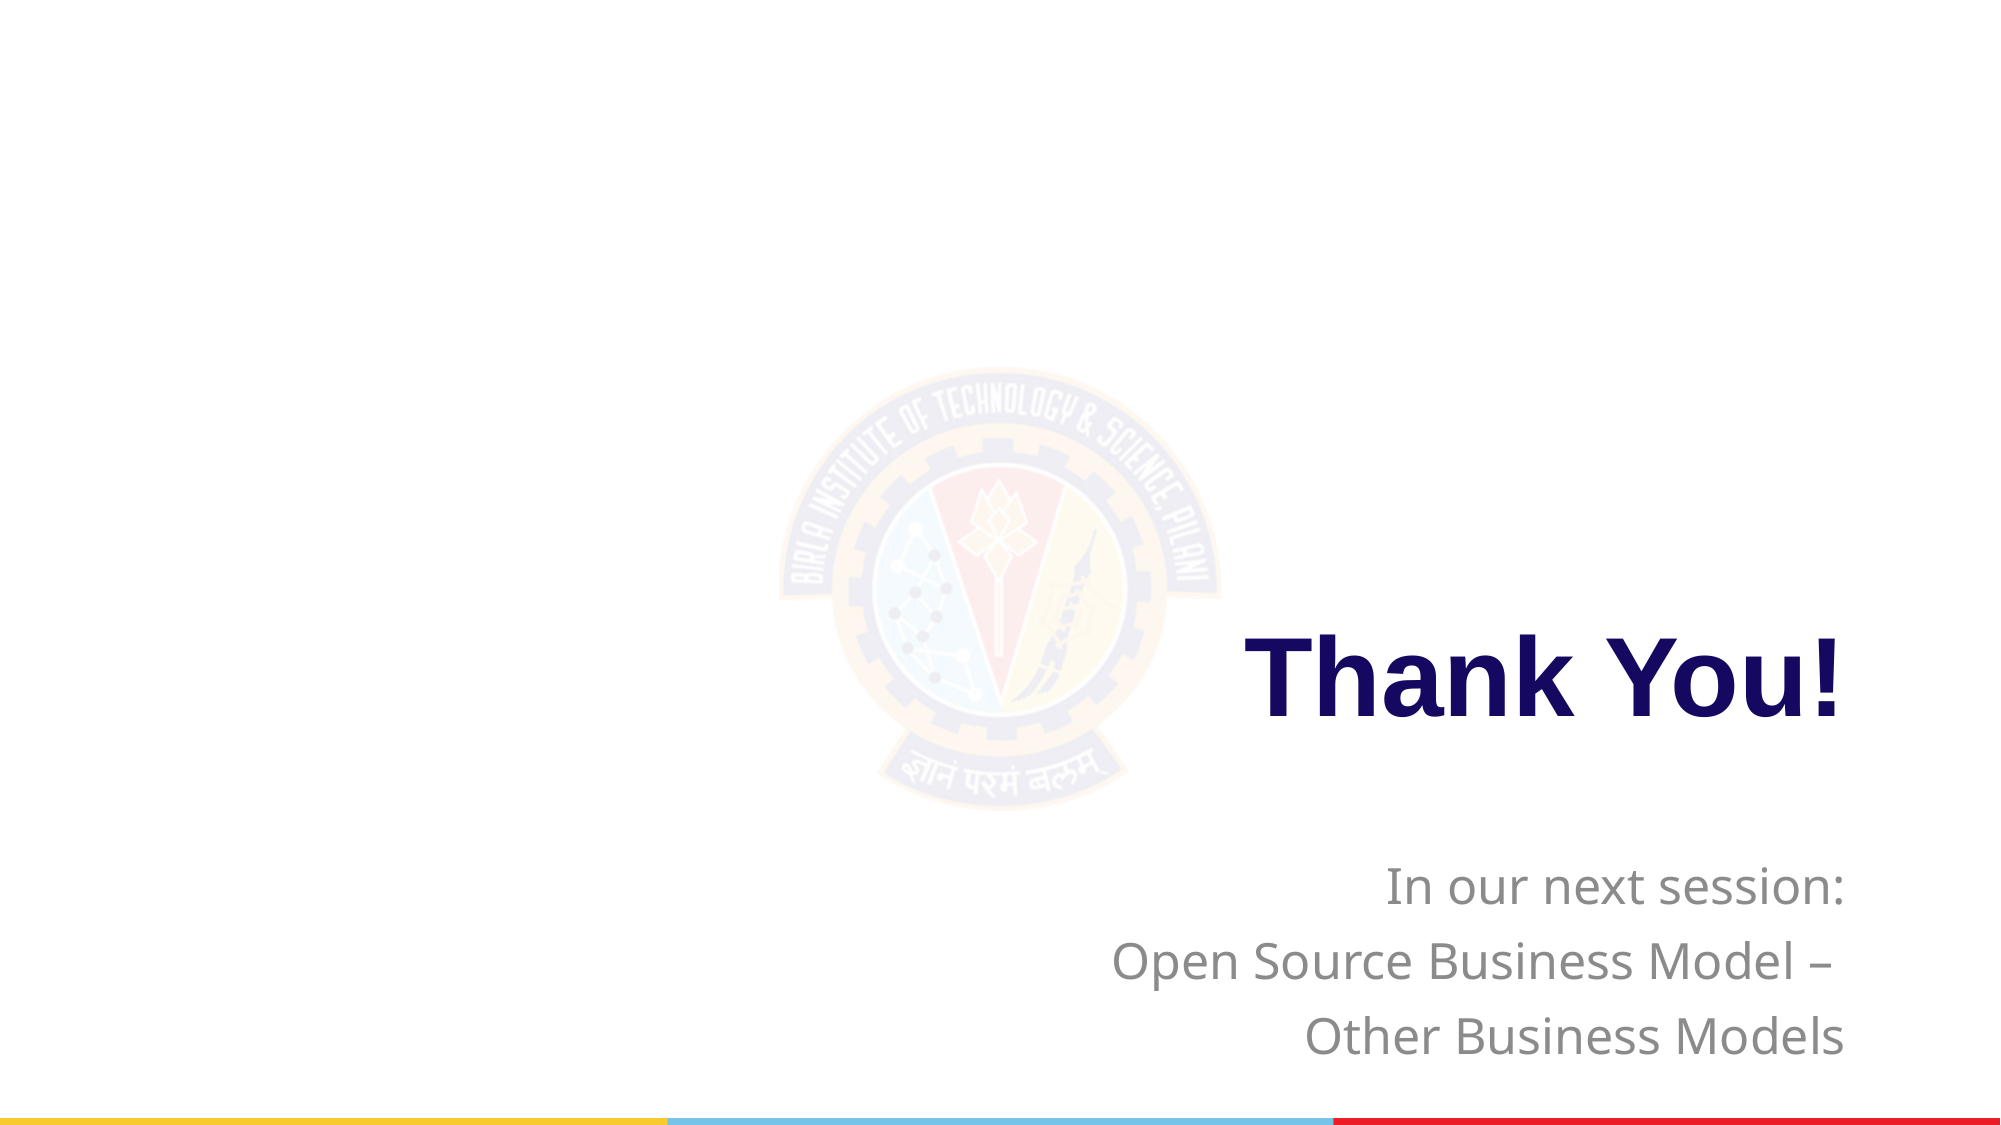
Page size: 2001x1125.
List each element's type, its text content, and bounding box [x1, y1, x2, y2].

title Thank You! [136, 600, 1862, 749]
picture [0, 1118, 2000, 1125]
list In our next session: Open Source Business Model – Other Business Models [136, 853, 1862, 1100]
